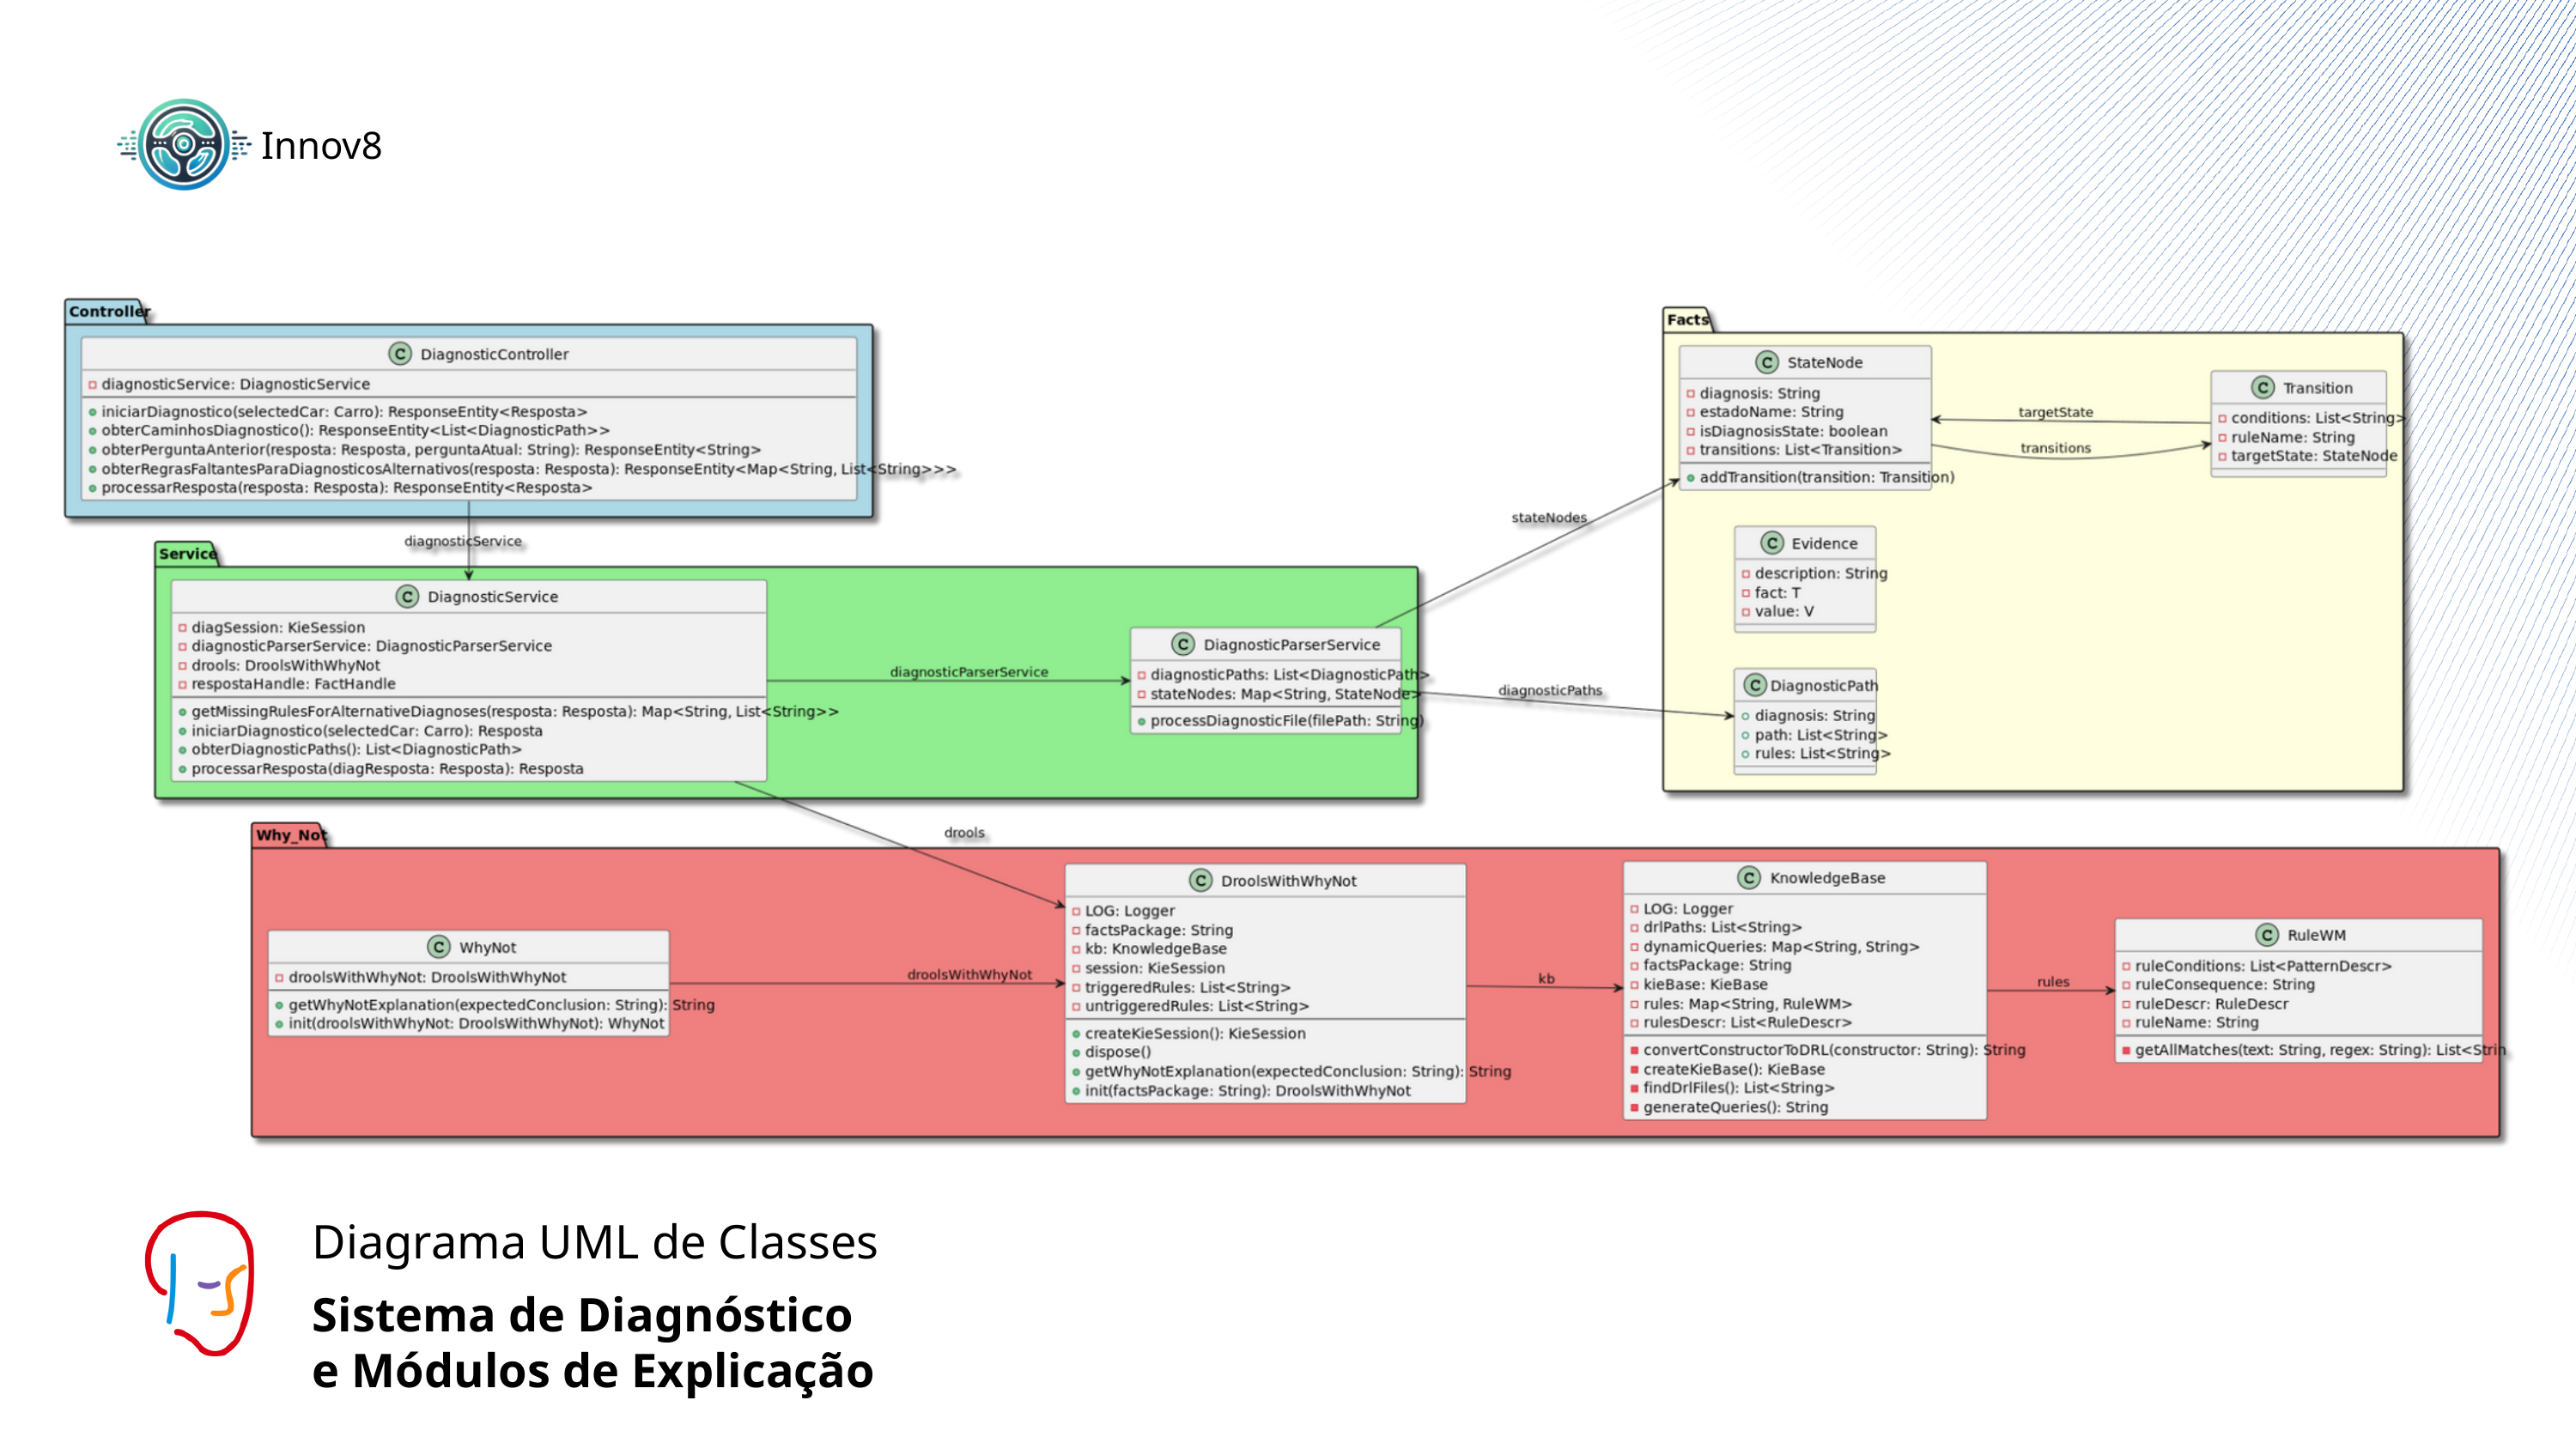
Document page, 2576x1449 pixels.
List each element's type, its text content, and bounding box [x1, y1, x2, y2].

text_box [42, 291, 2534, 1157]
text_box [115, 97, 641, 192]
text_box [1473, 0, 2576, 1015]
text_box Diagrama UML de Classes [312, 1212, 1316, 1269]
text_box Sistema de Diagnóstico e Módulos de Explicação [312, 1284, 1316, 1397]
text_box [144, 1210, 254, 1356]
